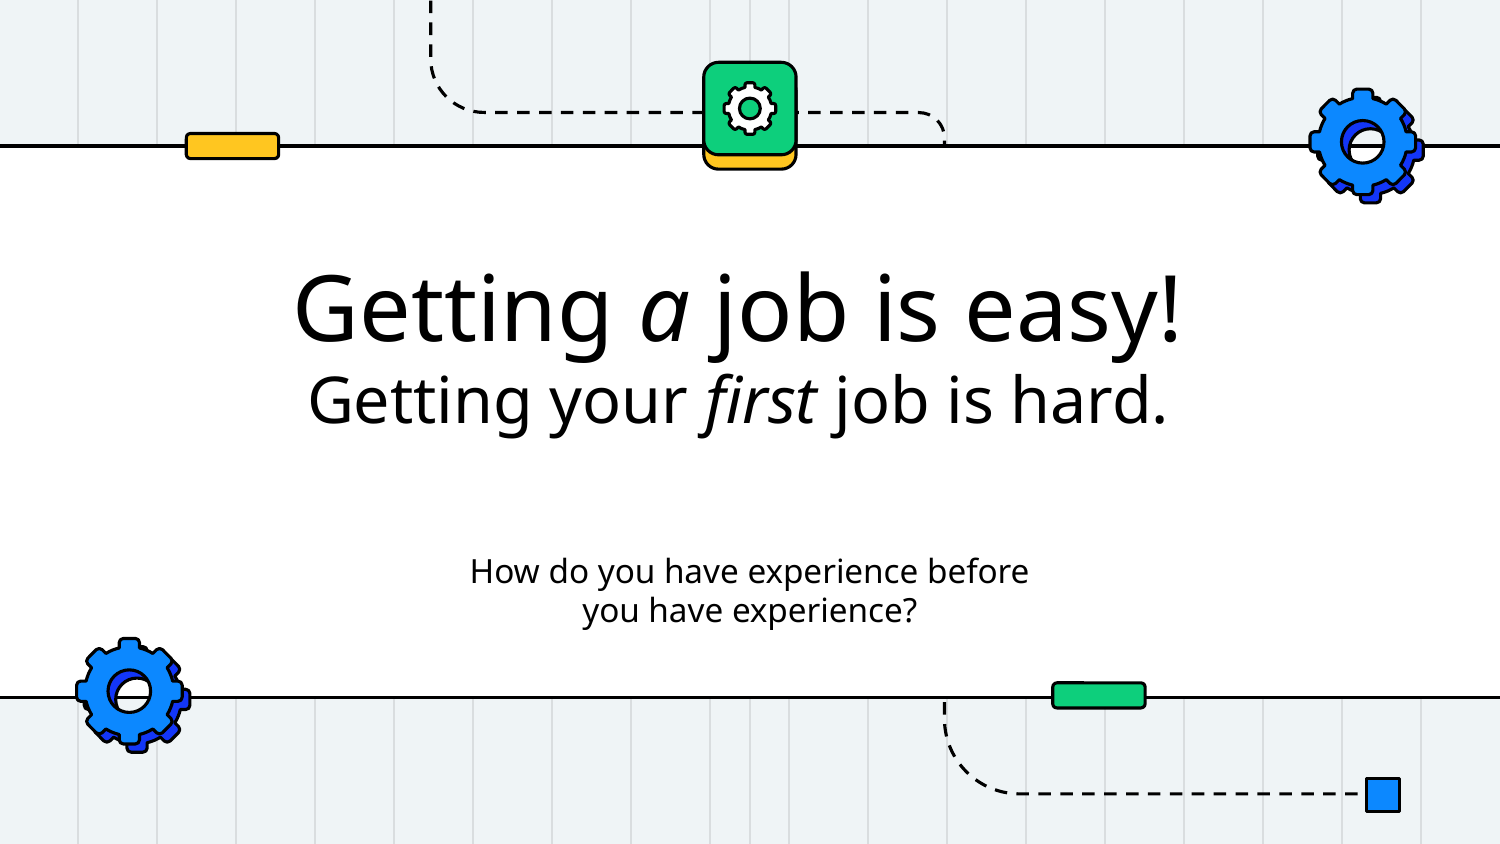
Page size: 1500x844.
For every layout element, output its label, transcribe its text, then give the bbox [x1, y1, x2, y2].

title Getting a job is easy! Getting your first job is hard. [188, 229, 1289, 457]
subtitle How do you have experience before you have experience? [447, 534, 1053, 641]
